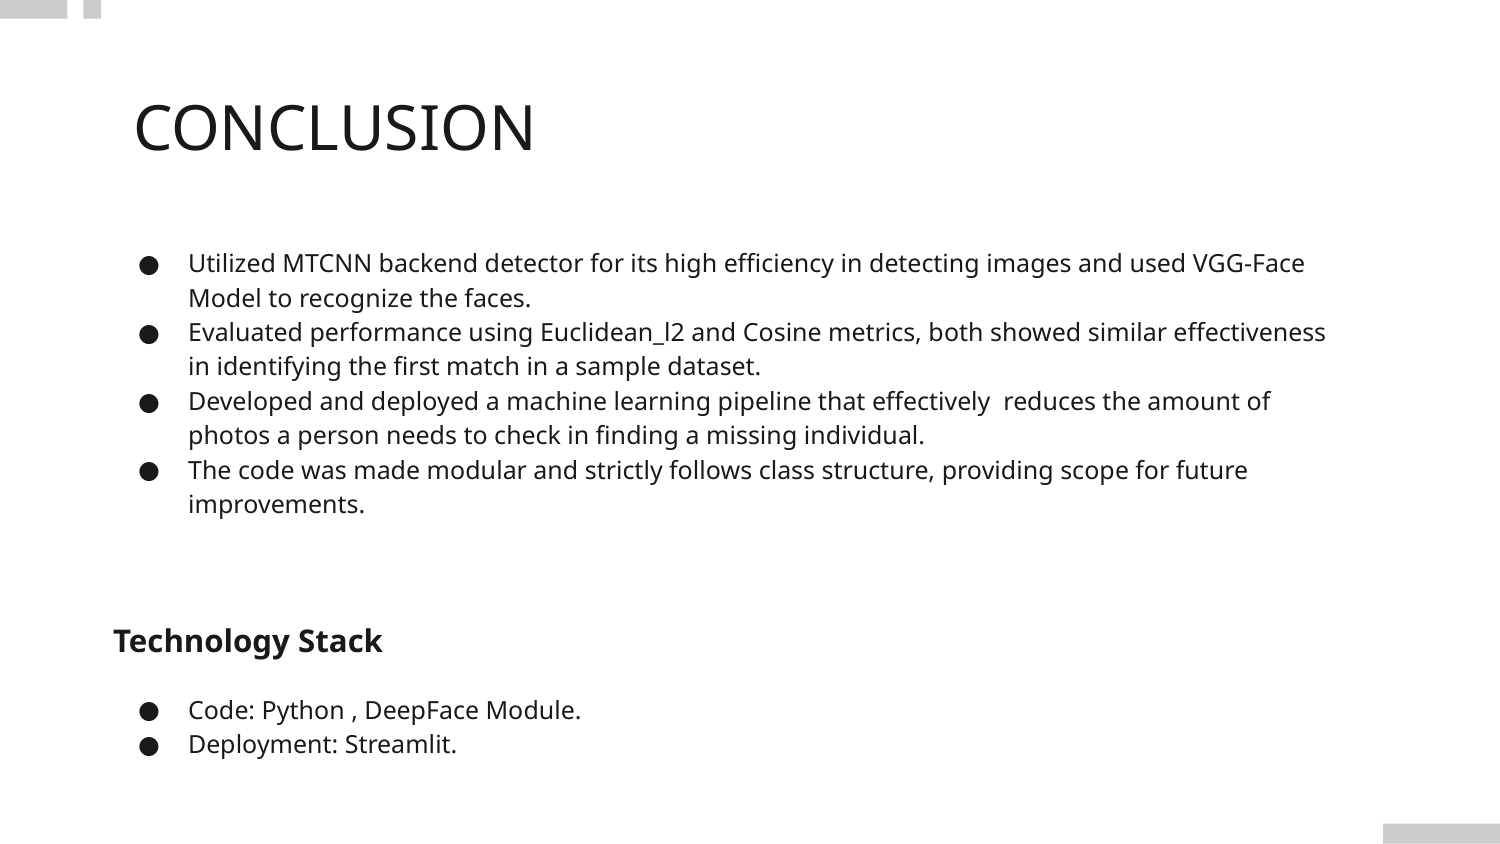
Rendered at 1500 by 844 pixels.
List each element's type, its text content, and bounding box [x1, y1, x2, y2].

title CONCLUSION [118, 72, 1382, 167]
text_box Utilized MTCNN backend detector for its high efficiency in detecting images and used VGG-Face Model to recognize the faces. Evaluated performance using Euclidean_l2 and Cosine metrics, both showed similar effectiveness in identifying the first match in a sample dataset. Developed and deployed a machine learning pipeline that effectively reduces the amount of photos a person needs to check in finding a missing individual. The code was made modular and strictly follows class structure, providing scope for future improvements. Technology Stack Code: Python , DeepFace Module. Deployment: Streamlit. [98, 166, 1355, 834]
